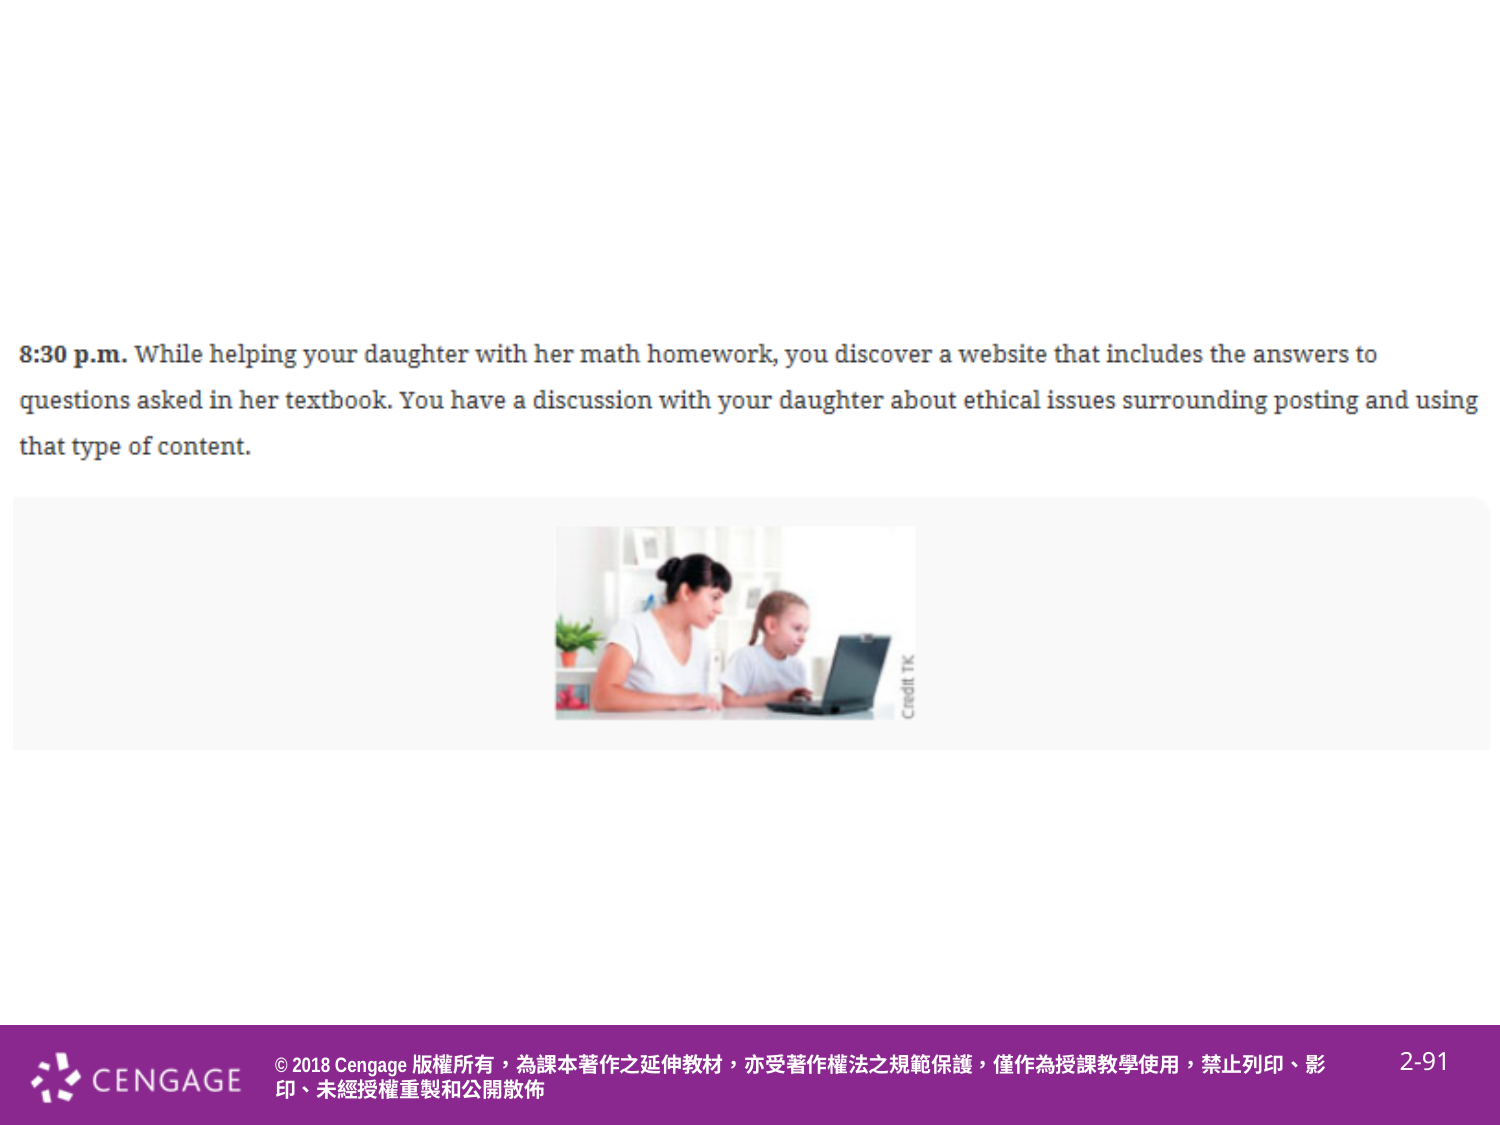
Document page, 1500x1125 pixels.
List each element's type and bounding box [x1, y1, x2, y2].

picture [21, 1043, 246, 1111]
picture [13, 337, 1500, 751]
